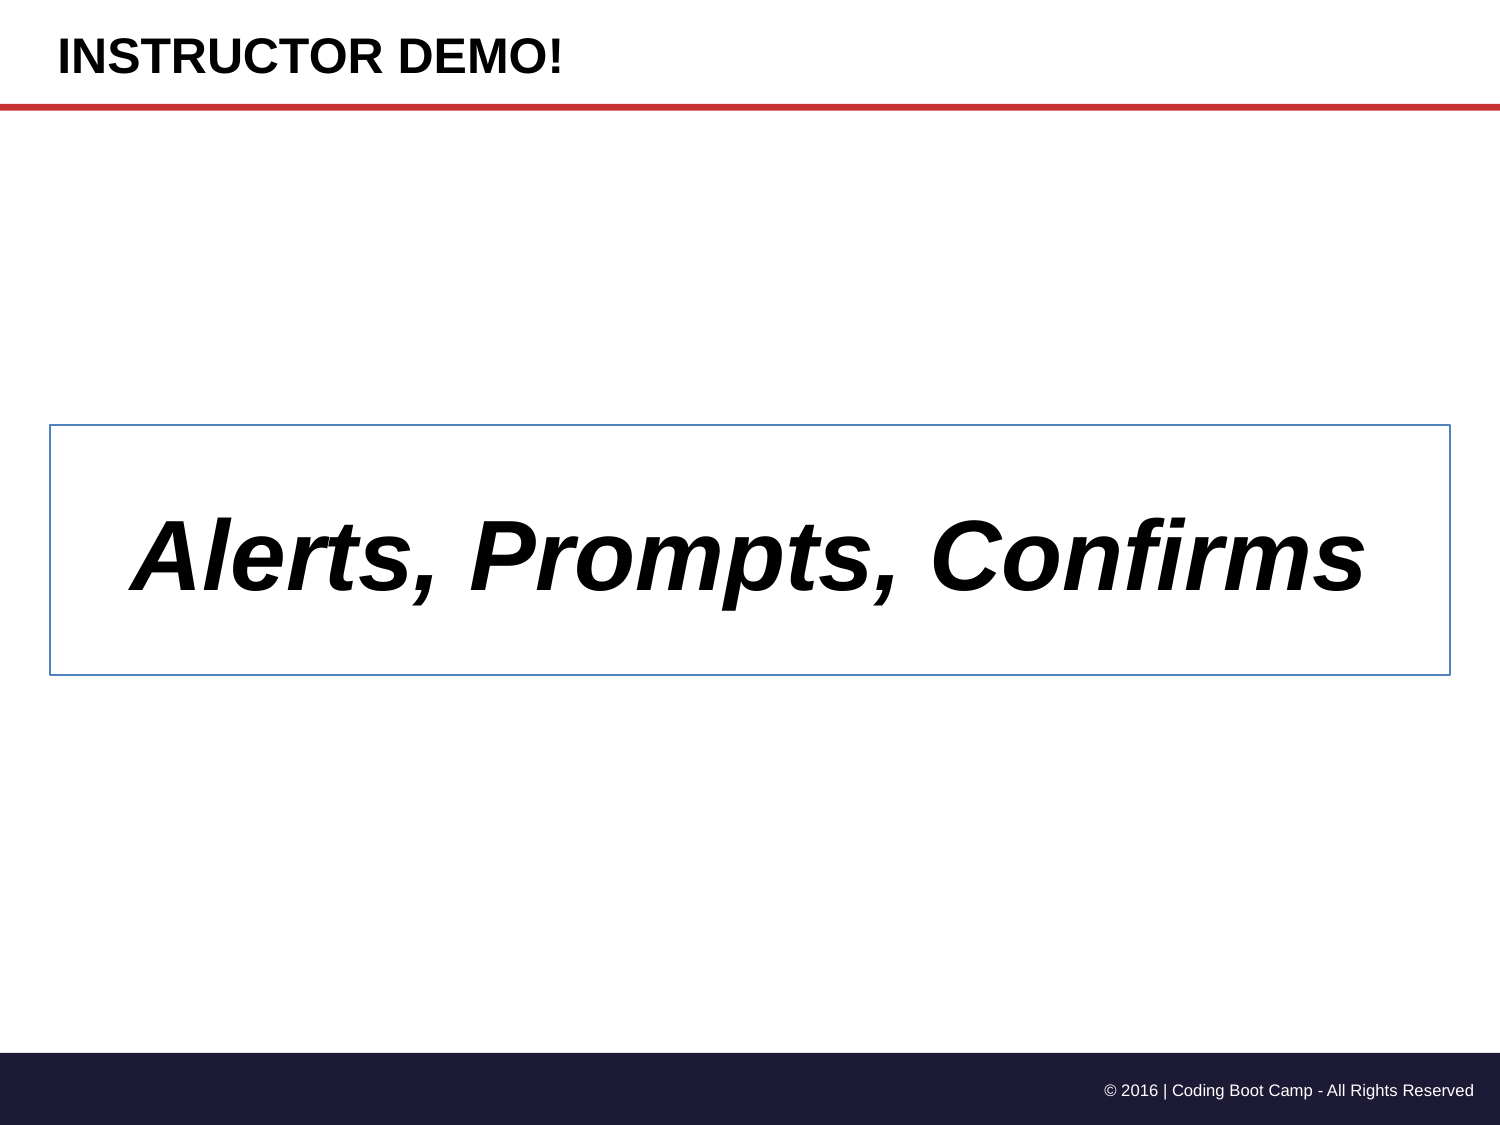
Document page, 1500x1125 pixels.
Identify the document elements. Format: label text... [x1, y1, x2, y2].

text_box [49, 424, 1451, 676]
text_box INSTRUCTOR DEMO! [49, 16, 948, 91]
